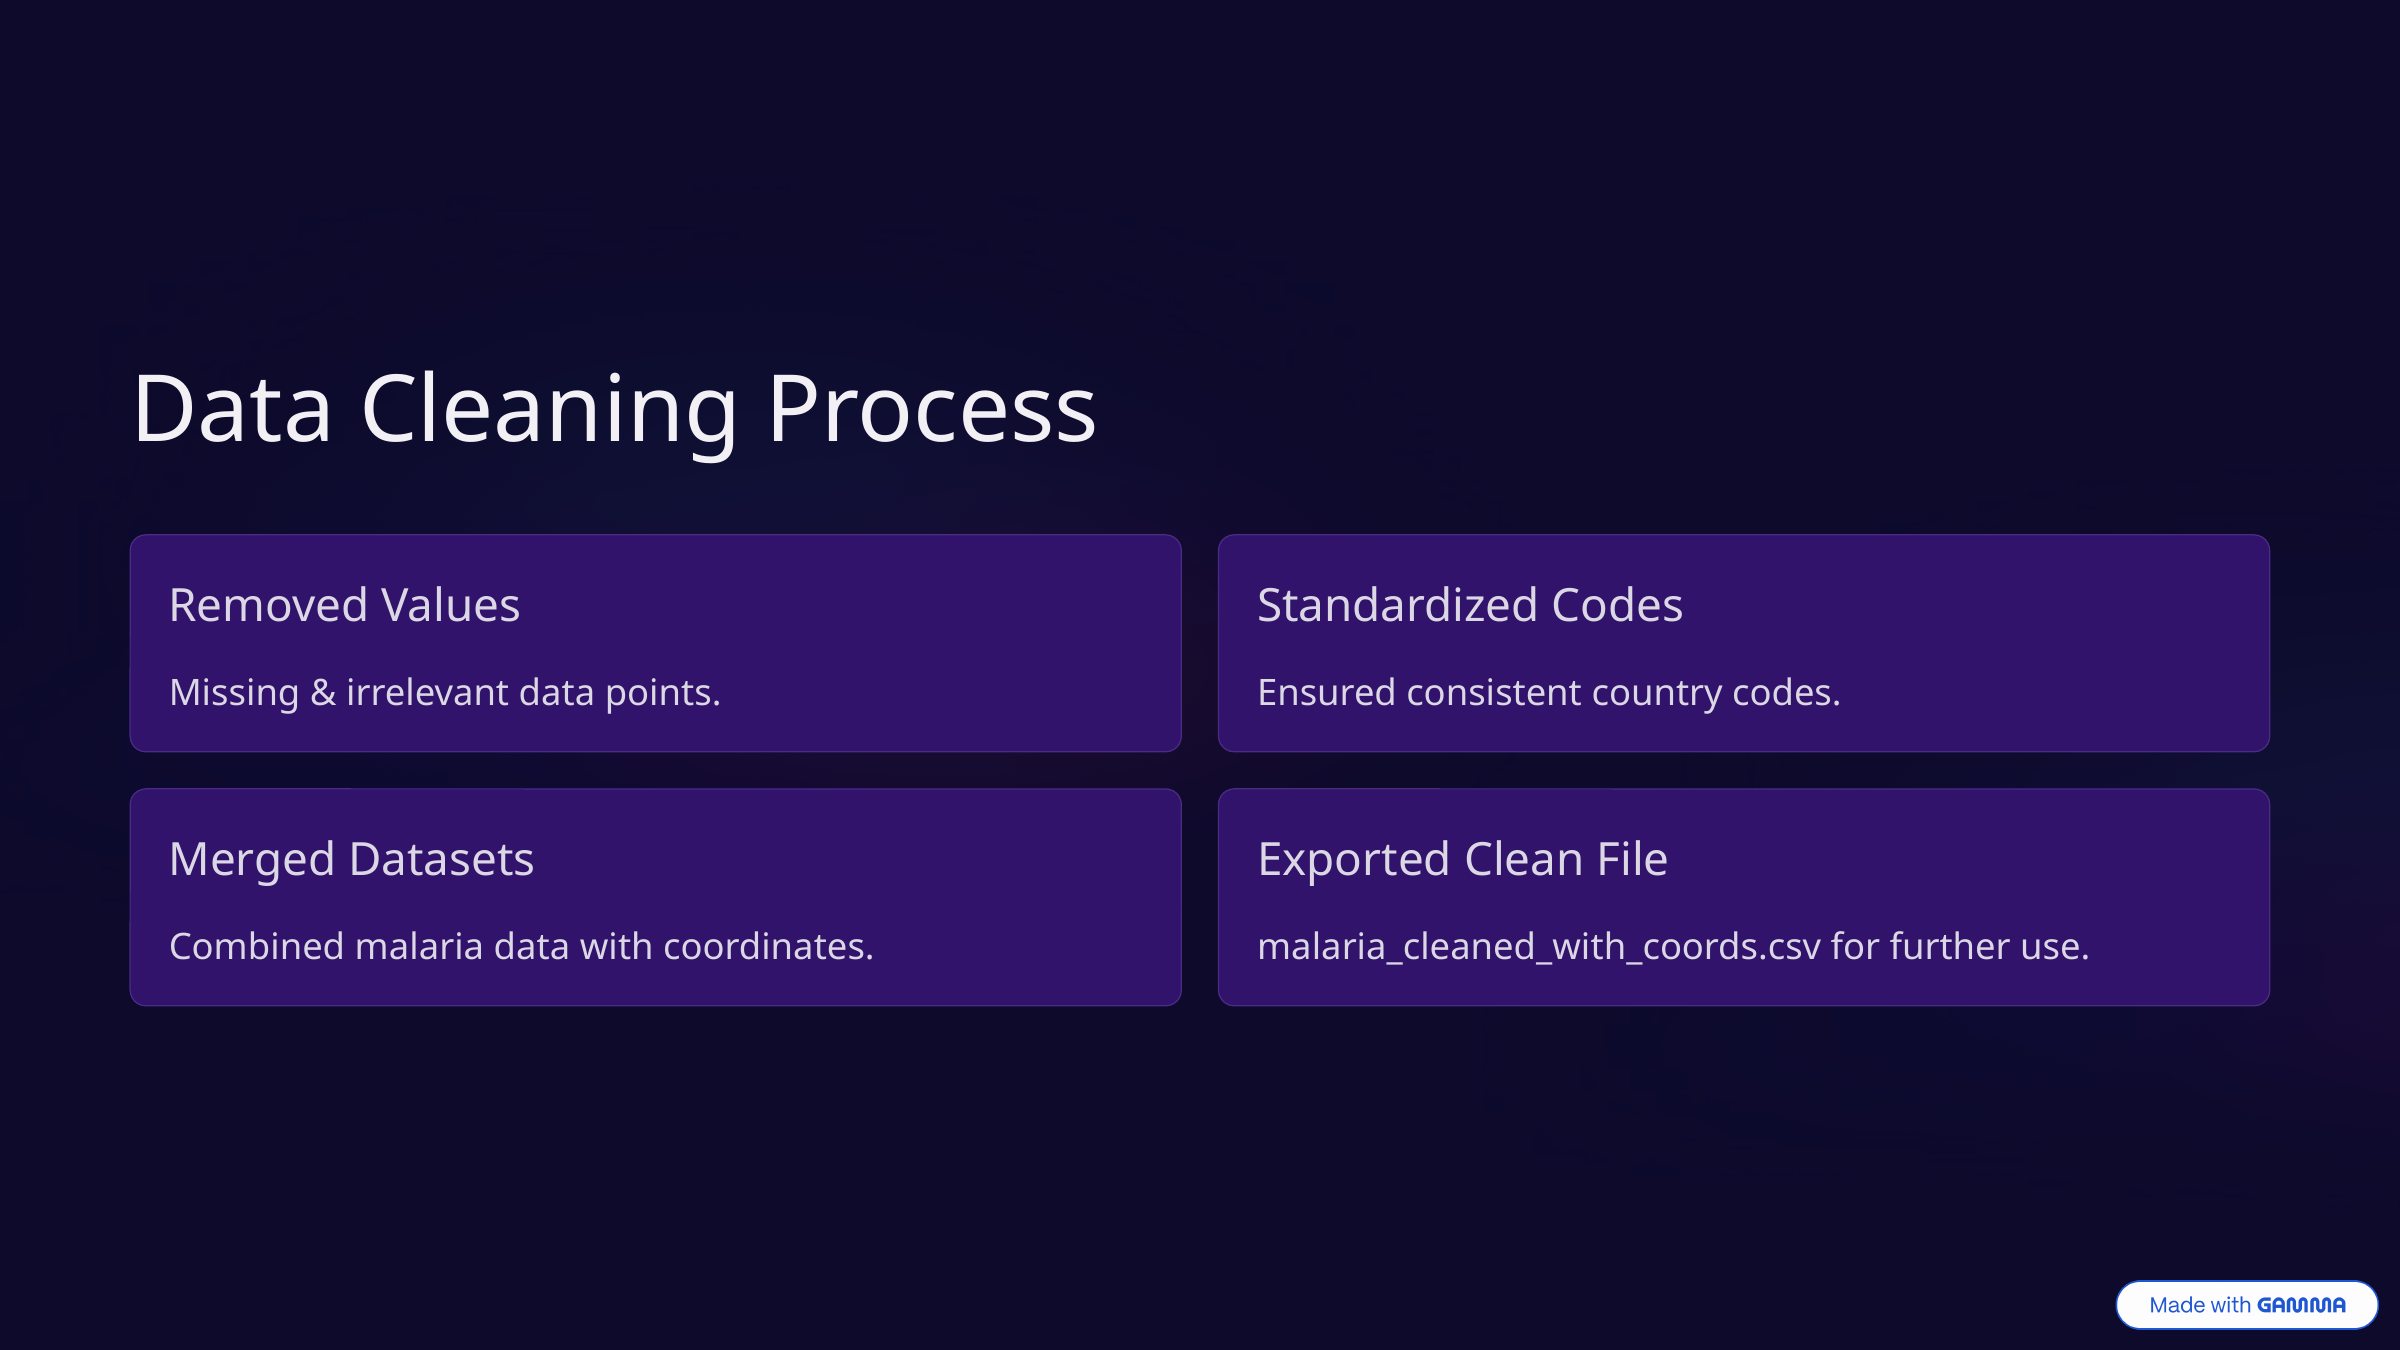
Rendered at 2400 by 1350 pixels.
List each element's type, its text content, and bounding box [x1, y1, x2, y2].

text_box Standardized Codes [1256, 573, 1723, 632]
text_box [1218, 788, 2270, 1006]
text_box Removed Values [168, 573, 634, 632]
text_box Missing & irrelevant data points. [168, 653, 1143, 714]
text_box Merged Datasets [168, 827, 634, 886]
picture [2106, 1271, 2389, 1339]
text_box Ensured consistent country codes. [1256, 653, 2232, 714]
text_box Exported Clean File [1256, 827, 1723, 886]
text_box [130, 788, 1182, 1006]
text_box malaria_cleaned_with_coords.csv for further use. [1256, 907, 2232, 968]
text_box Data Cleaning Process [130, 344, 1174, 461]
text_box Combined malaria data with coordinates. [168, 907, 1143, 968]
text_box [130, 534, 1182, 752]
text_box [1218, 534, 2270, 752]
